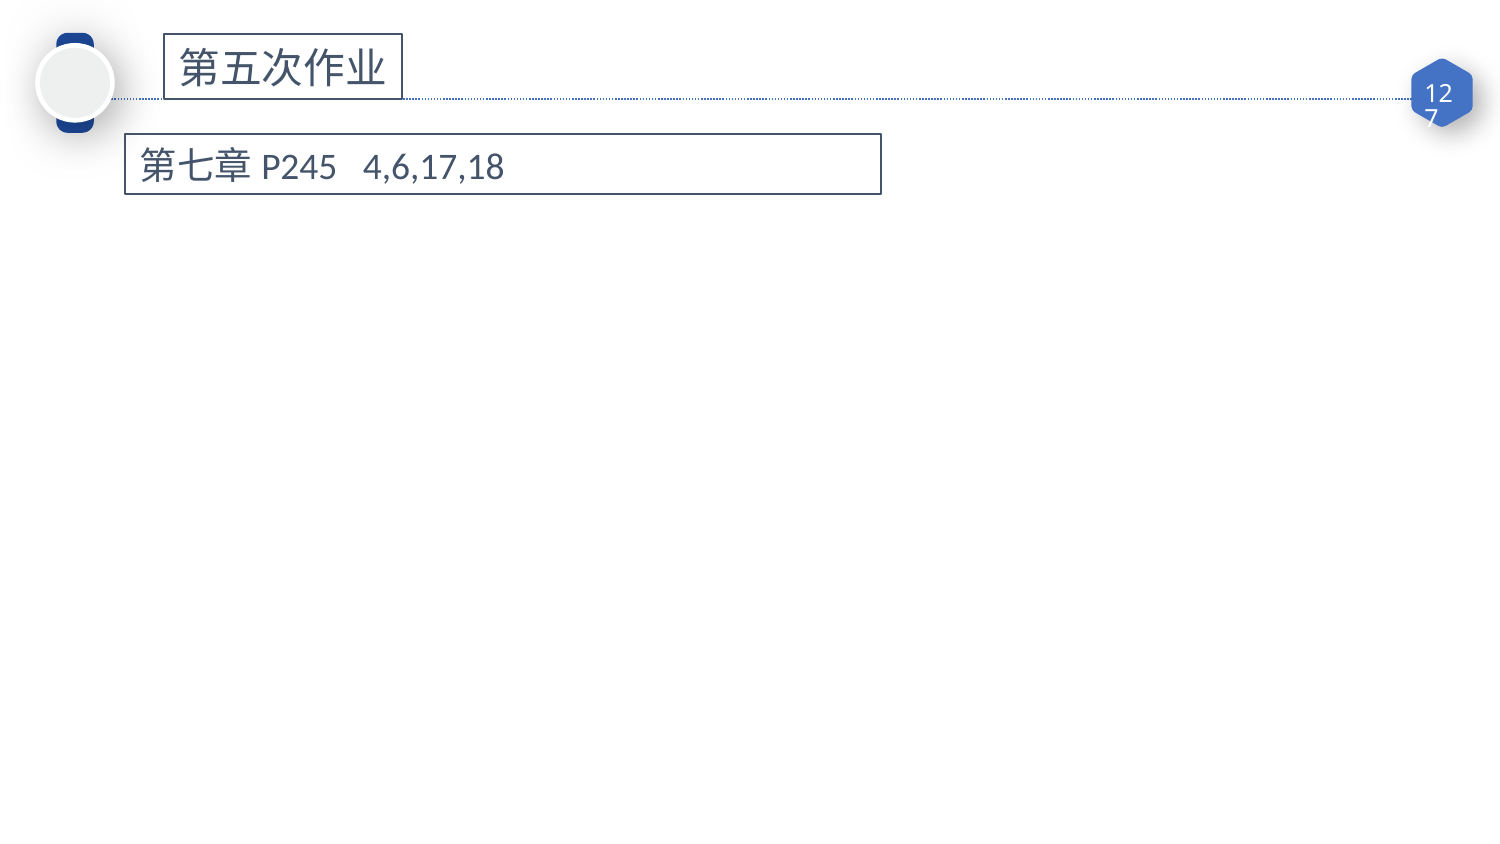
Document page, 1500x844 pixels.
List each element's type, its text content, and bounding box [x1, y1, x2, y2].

text_box 第五次作业 [163, 34, 403, 100]
text_box 第七章P245 4,6,17,18 [125, 134, 881, 194]
